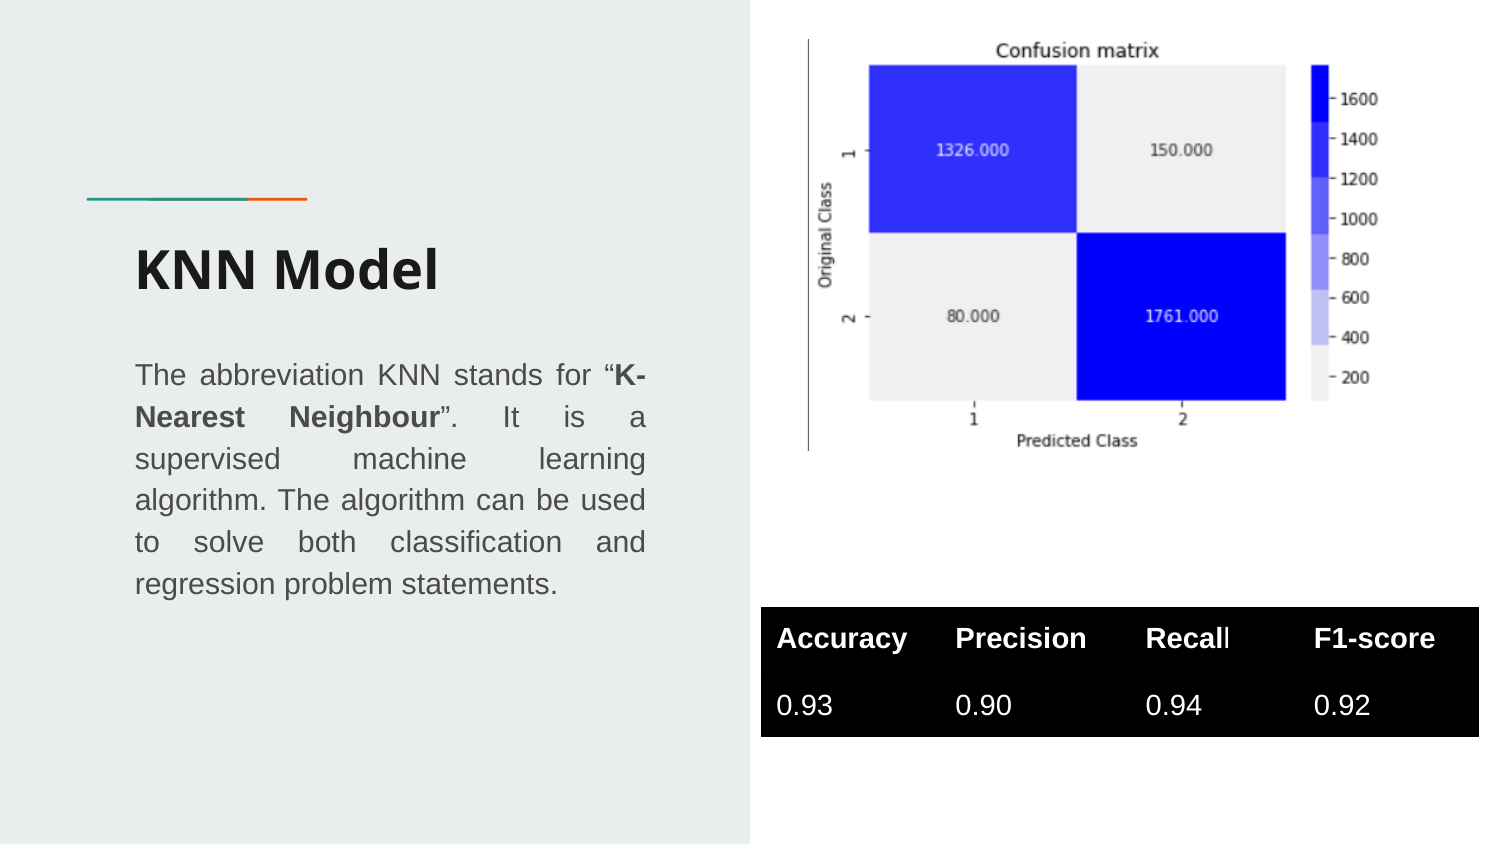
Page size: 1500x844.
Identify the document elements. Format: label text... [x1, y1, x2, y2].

table_header Accuracy [762, 608, 940, 673]
table_cell 0.94 [1131, 674, 1298, 736]
subtitle The abbreviation KNN stands for “K-Nearest Neighbour”. It is a supervised machine learning algorithm. The algorithm can be used to solve both classification and regression problem statements. [119, 335, 662, 460]
table_cell 0.90 [941, 674, 1130, 736]
picture [807, 39, 1412, 451]
table_cell 0.92 [1300, 674, 1478, 736]
table_header Precision [941, 608, 1130, 673]
table_cell 0.93 [762, 674, 940, 736]
table_header Recall [1131, 608, 1298, 673]
title KNN Model [119, 460, 662, 494]
table_header F1-score [1300, 608, 1478, 673]
title KNN Model [119, 216, 662, 335]
